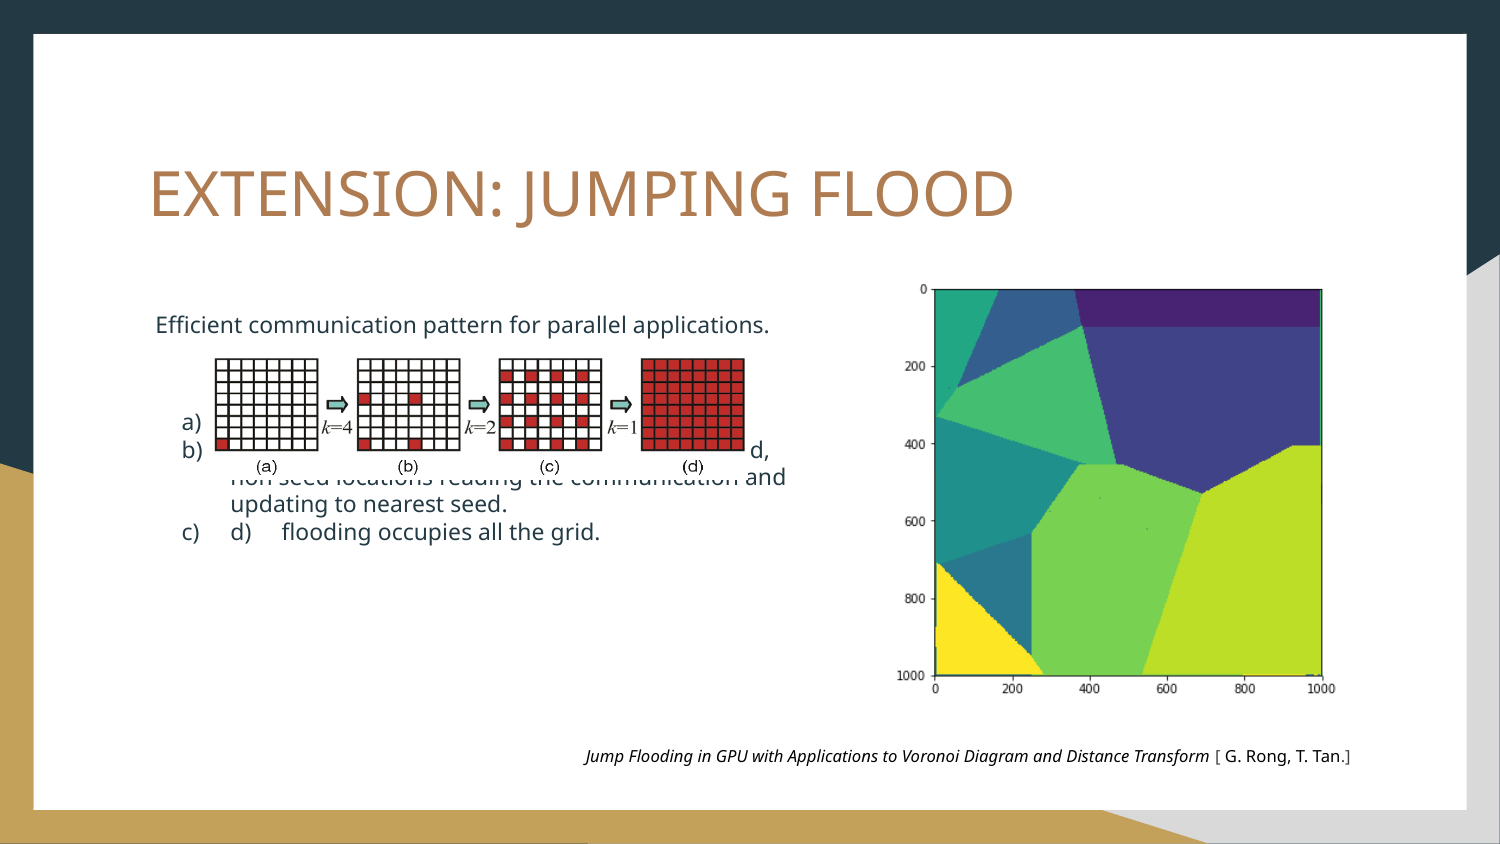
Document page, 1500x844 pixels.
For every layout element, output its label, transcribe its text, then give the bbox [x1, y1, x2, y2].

text_box Jump Flooding in GPU with Applications to Voronoi Diagram and Distance Transform [ G. Rong, T. Tan.] [456, 723, 1366, 789]
picture [888, 276, 1345, 704]
text_box Efficient communication pattern for parallel applications. seed position in red, non seed in white. the seed communicates its position in a copy grid, non seed locations reading the communication and updating to nearest seed. d) flooding occupies all the grid. [140, 295, 835, 735]
text_box EXTENSION: JUMPING FLOOD [134, 138, 1366, 296]
text_box [390, 227, 883, 720]
picture [209, 350, 748, 481]
